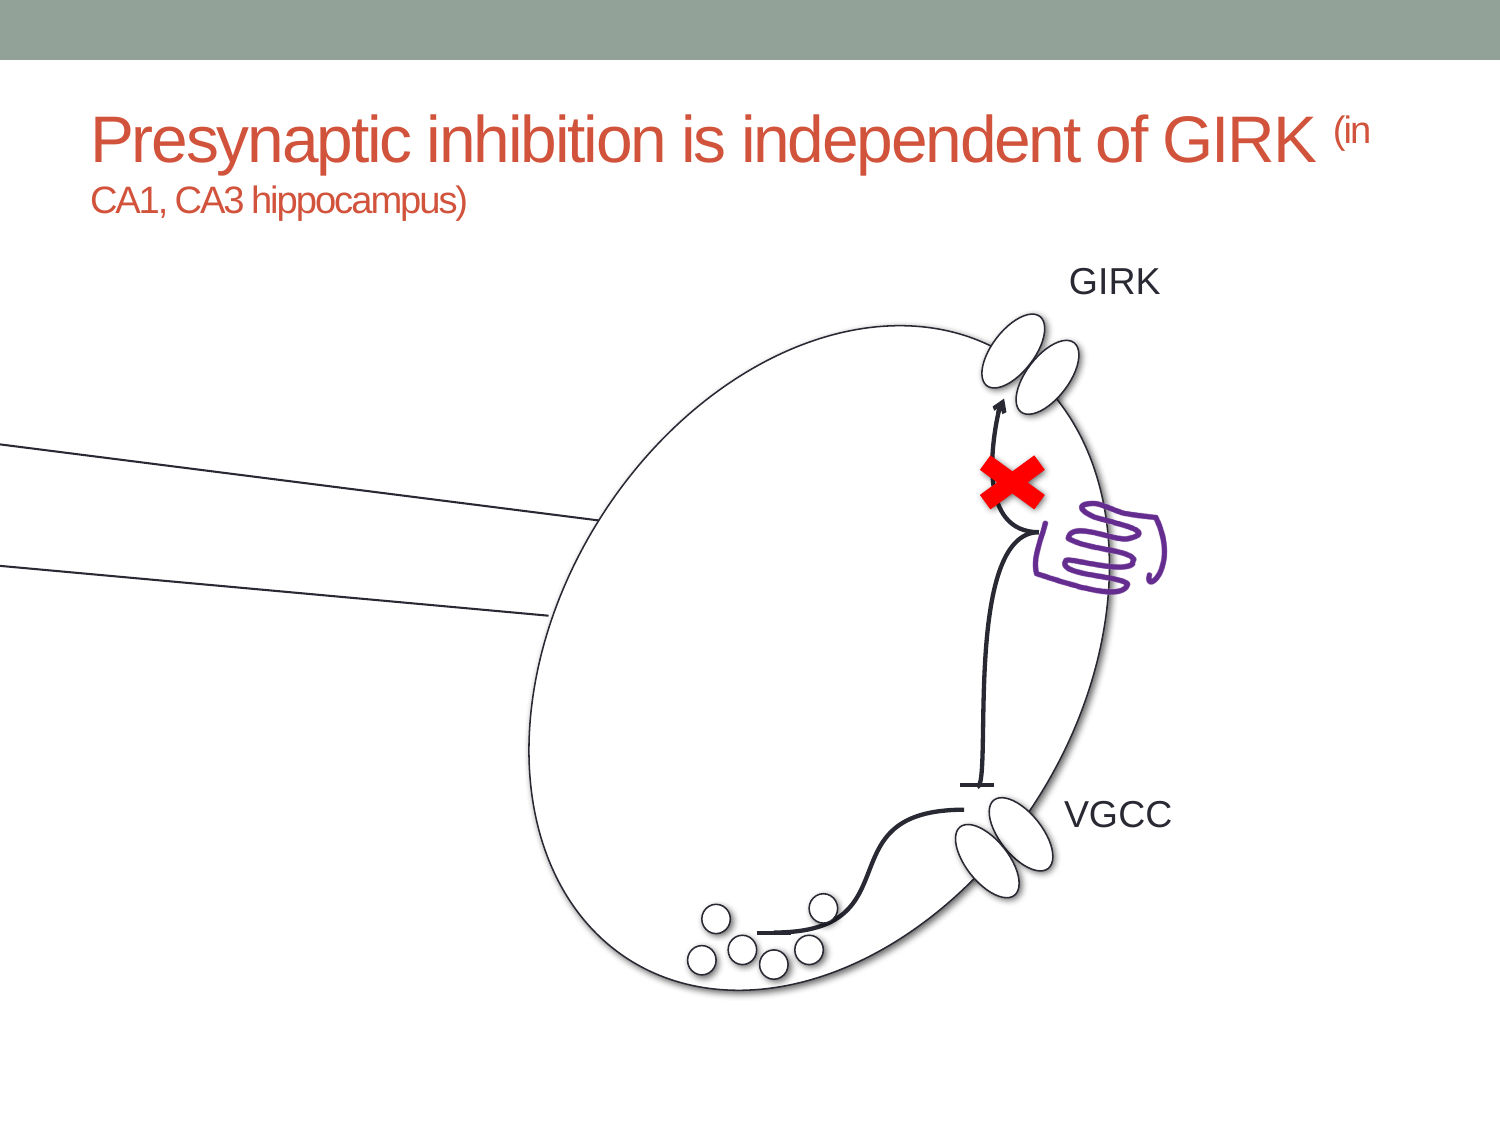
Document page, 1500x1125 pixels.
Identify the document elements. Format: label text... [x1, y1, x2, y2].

text_box [758, 949, 789, 981]
text_box [686, 944, 717, 976]
text_box [1048, 418, 1099, 490]
text_box [1048, 583, 1106, 784]
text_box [987, 320, 1074, 408]
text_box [961, 803, 1048, 892]
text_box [0, 444, 599, 521]
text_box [773, 809, 965, 933]
text_box [1017, 794, 1042, 800]
picture [1040, 482, 1176, 614]
text_box [701, 903, 732, 935]
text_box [977, 531, 1040, 788]
title Presynaptic inhibition is independent of GIRK (in CA1, CA3 hippocampus) [75, 87, 1425, 250]
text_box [0, 565, 549, 616]
text_box VGCC [1049, 782, 1188, 843]
text_box [794, 943, 825, 966]
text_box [1003, 418, 1040, 529]
text_box [528, 324, 1001, 992]
text_box GIRK [1054, 249, 1176, 310]
text_box [979, 454, 1001, 511]
text_box [727, 934, 758, 966]
